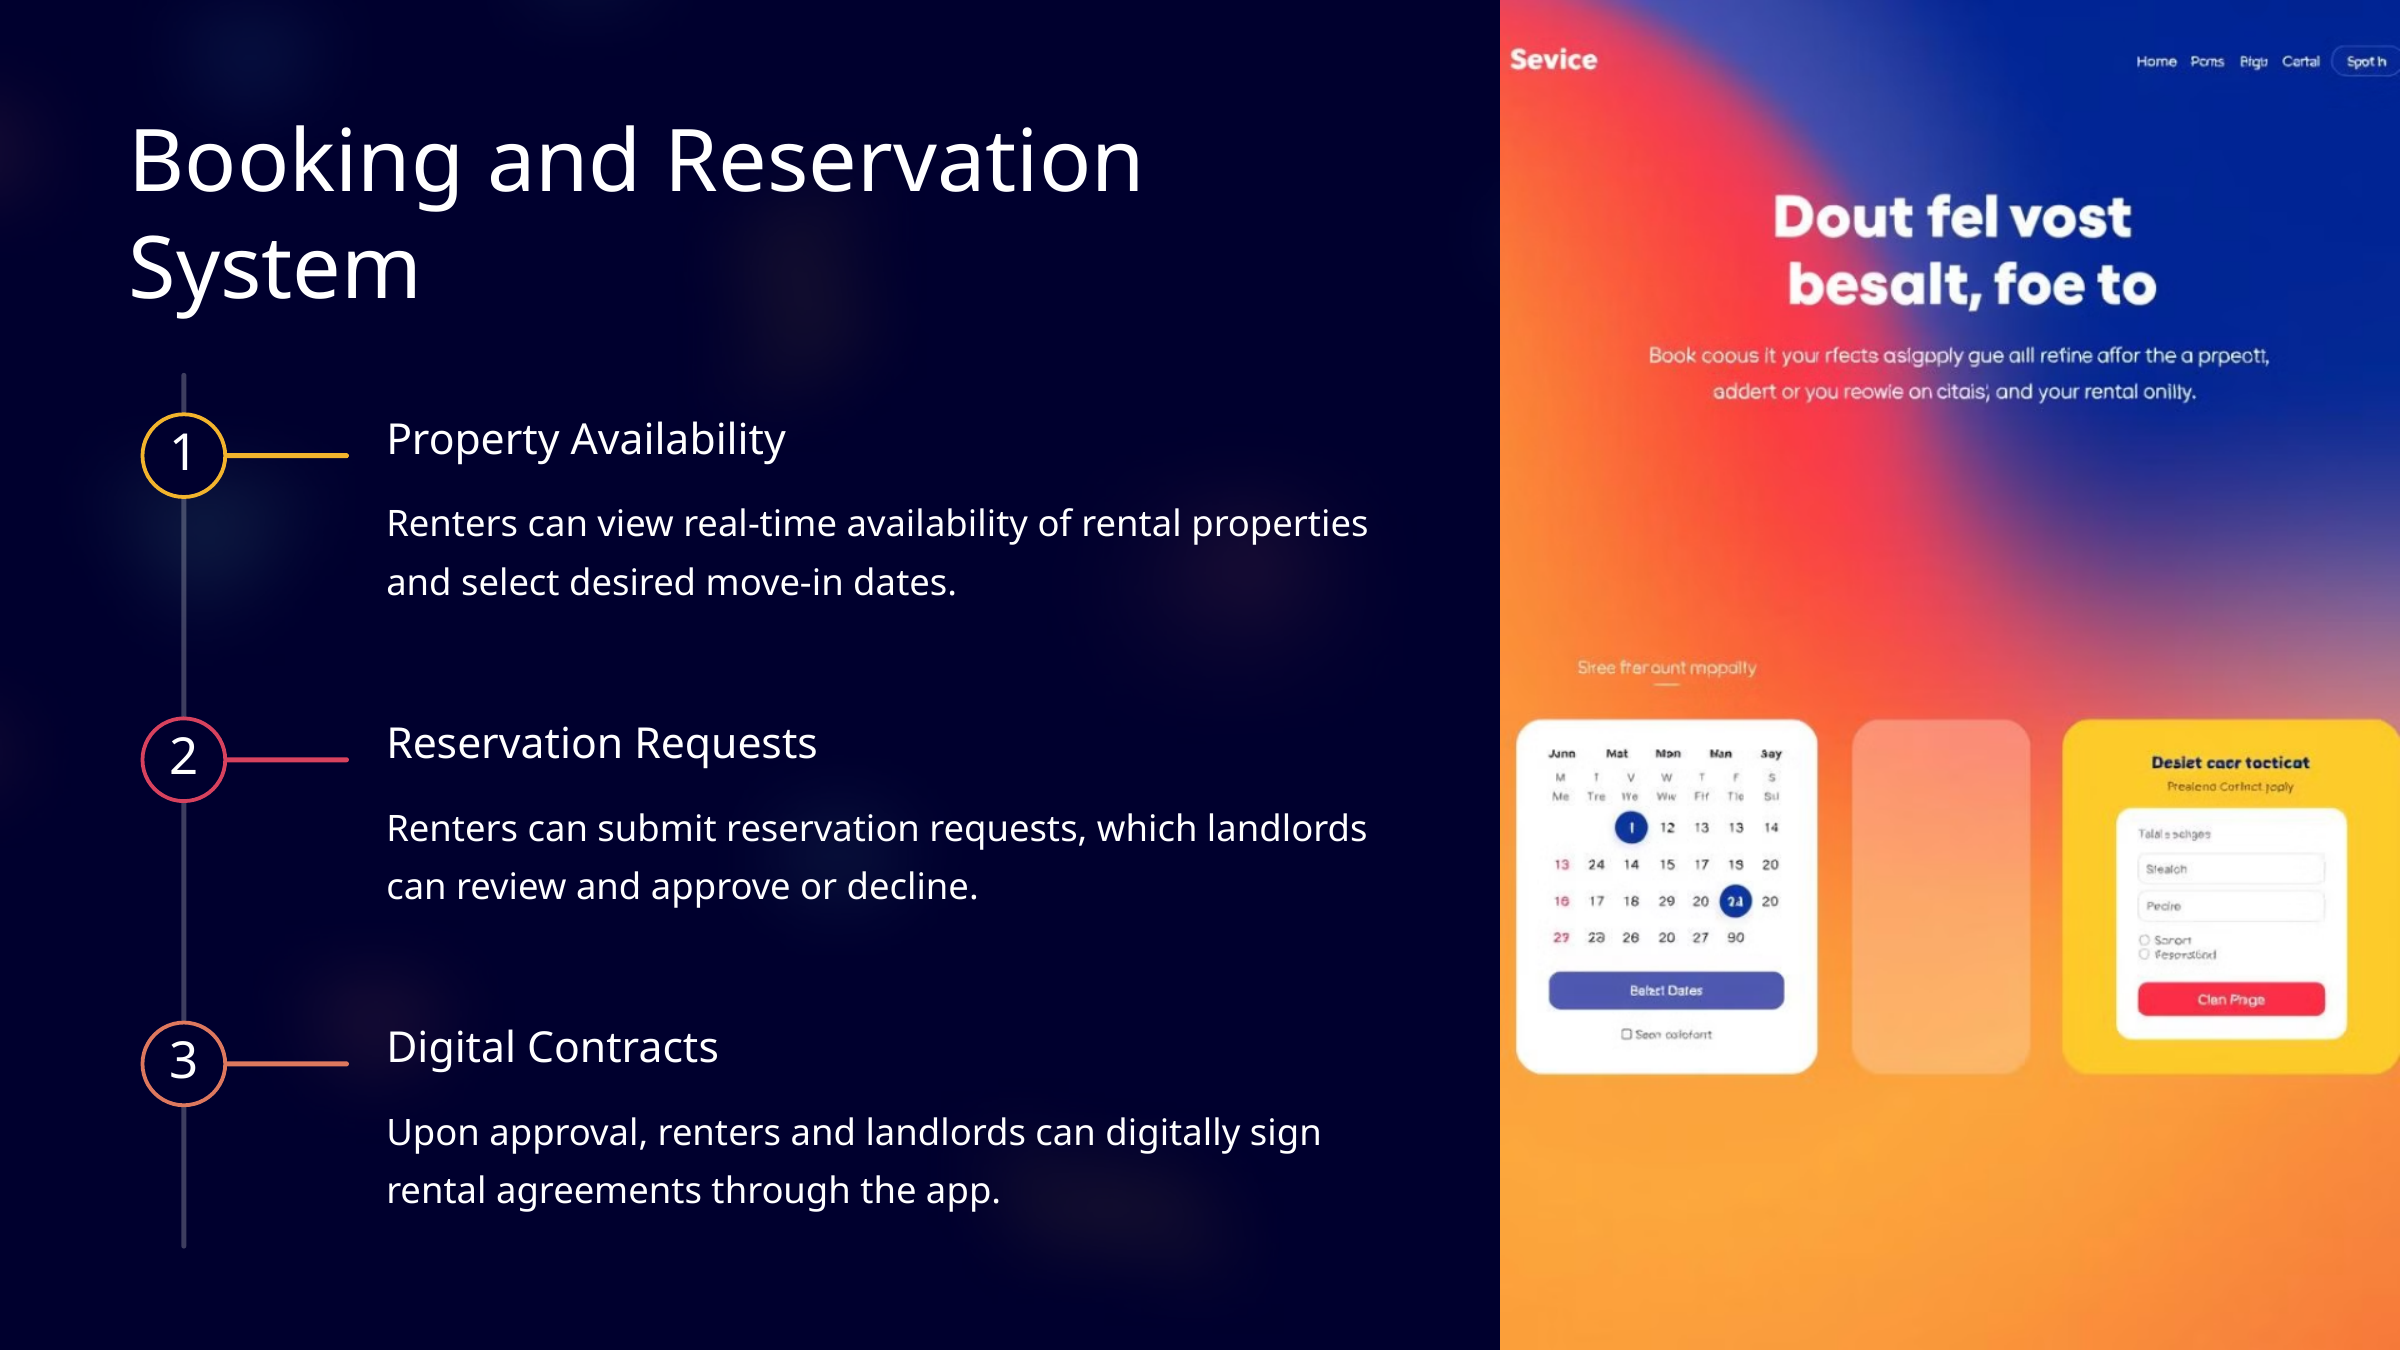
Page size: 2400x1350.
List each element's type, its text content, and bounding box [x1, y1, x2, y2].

text_box [181, 1106, 187, 1249]
text_box [226, 757, 349, 763]
text_box [142, 718, 226, 802]
text_box 1 [168, 429, 200, 482]
text_box [142, 1022, 226, 1106]
text_box Renters can submit reservation requests, which landlords can review and approve or decline. [386, 789, 1372, 908]
text_box 2 [168, 733, 200, 786]
text_box Reservation Requests [386, 713, 819, 768]
text_box 3 [168, 1037, 200, 1090]
text_box [226, 1061, 349, 1067]
text_box [226, 453, 349, 459]
text_box [181, 497, 187, 718]
text_box [181, 372, 187, 414]
text_box Booking and Reservation System [128, 101, 1372, 318]
text_box [142, 414, 226, 498]
text_box Property Availability [386, 409, 819, 464]
text_box Renters can view real-time availability of rental properties and select desired move-in dates. [386, 485, 1372, 604]
text_box [181, 801, 187, 1022]
text_box Digital Contracts [386, 1017, 819, 1072]
text_box Upon approval, renters and landlords can digitally sign rental agreements through the app. [386, 1094, 1372, 1212]
picture [1499, 0, 2400, 1350]
